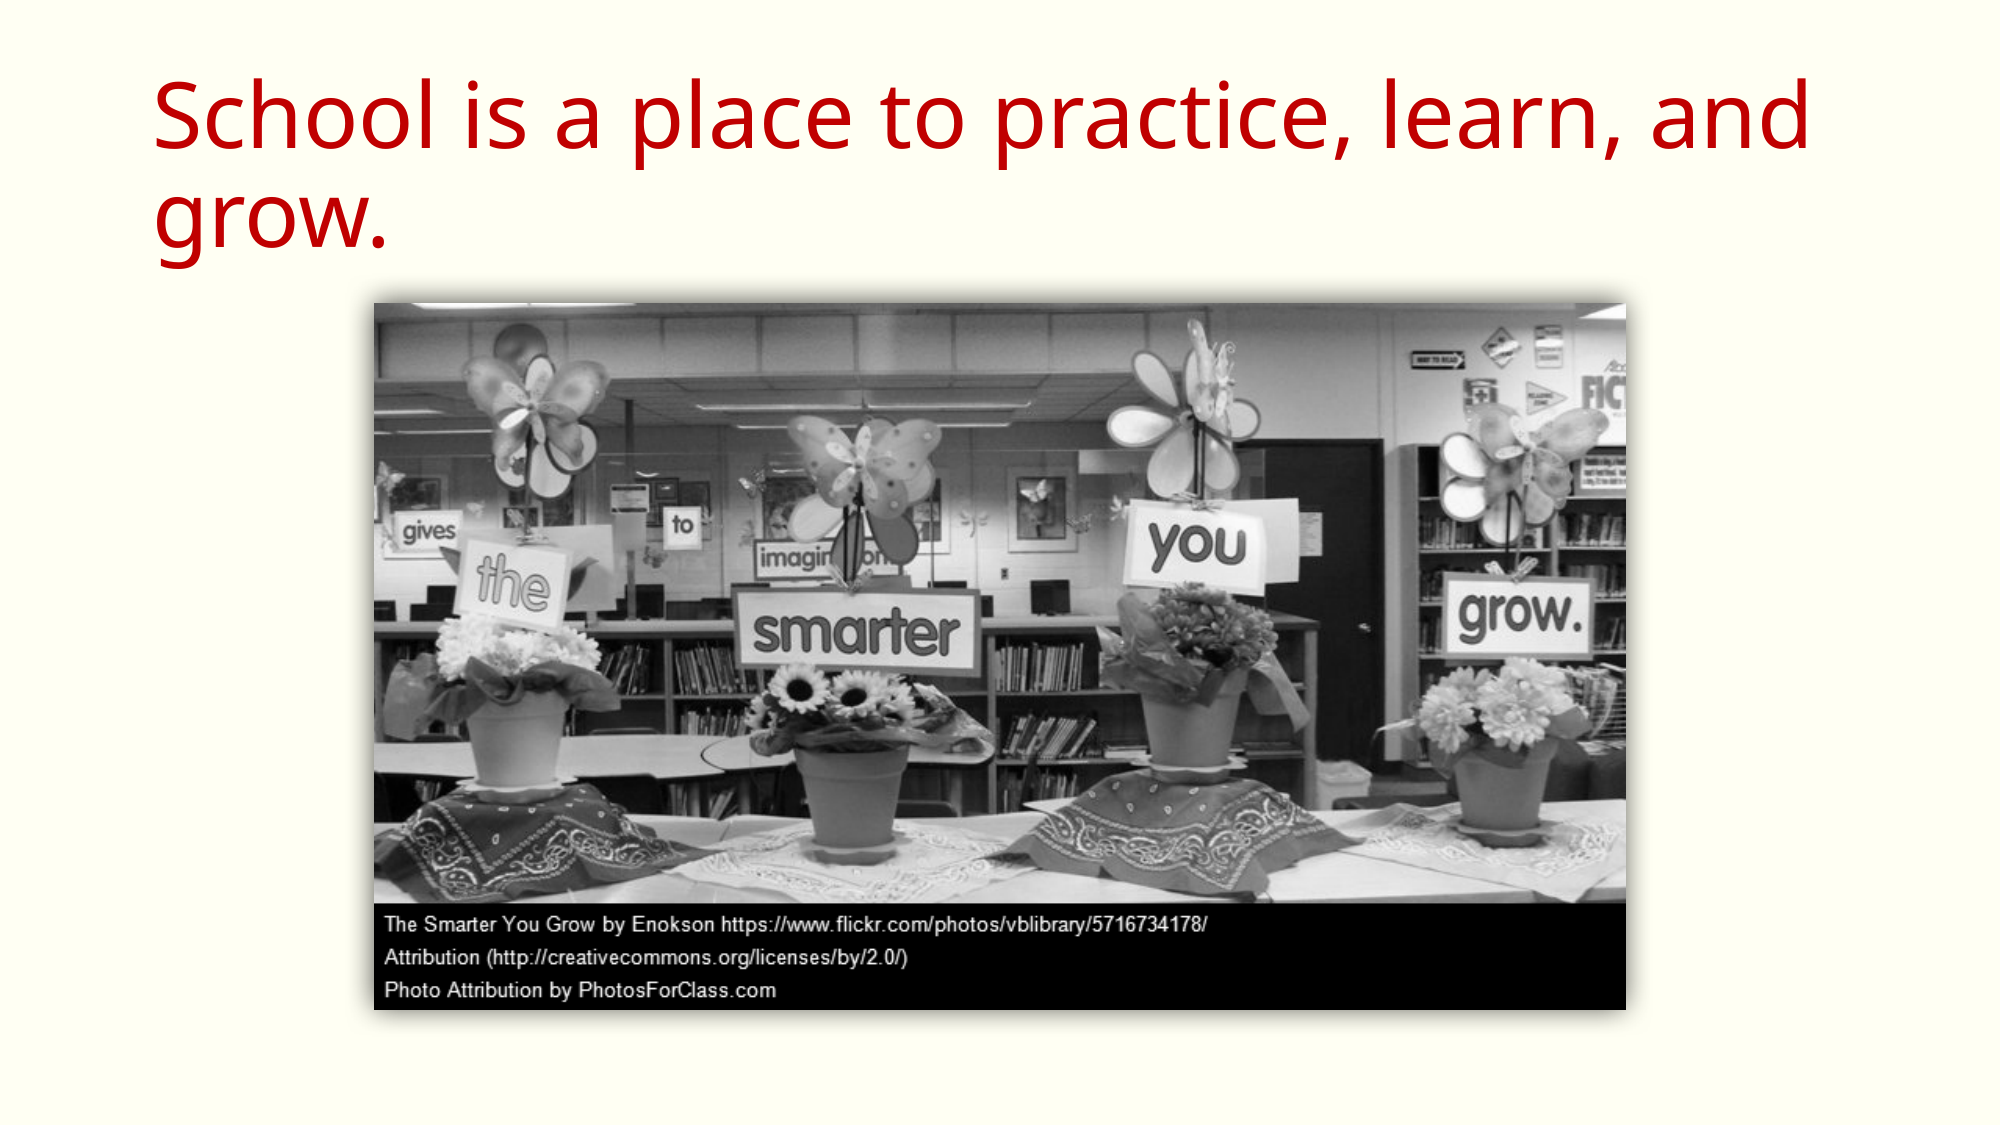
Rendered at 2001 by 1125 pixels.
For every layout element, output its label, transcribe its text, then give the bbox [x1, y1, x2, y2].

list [374, 303, 1626, 1010]
title School is a place to practice, learn, and grow. [137, 59, 1863, 278]
